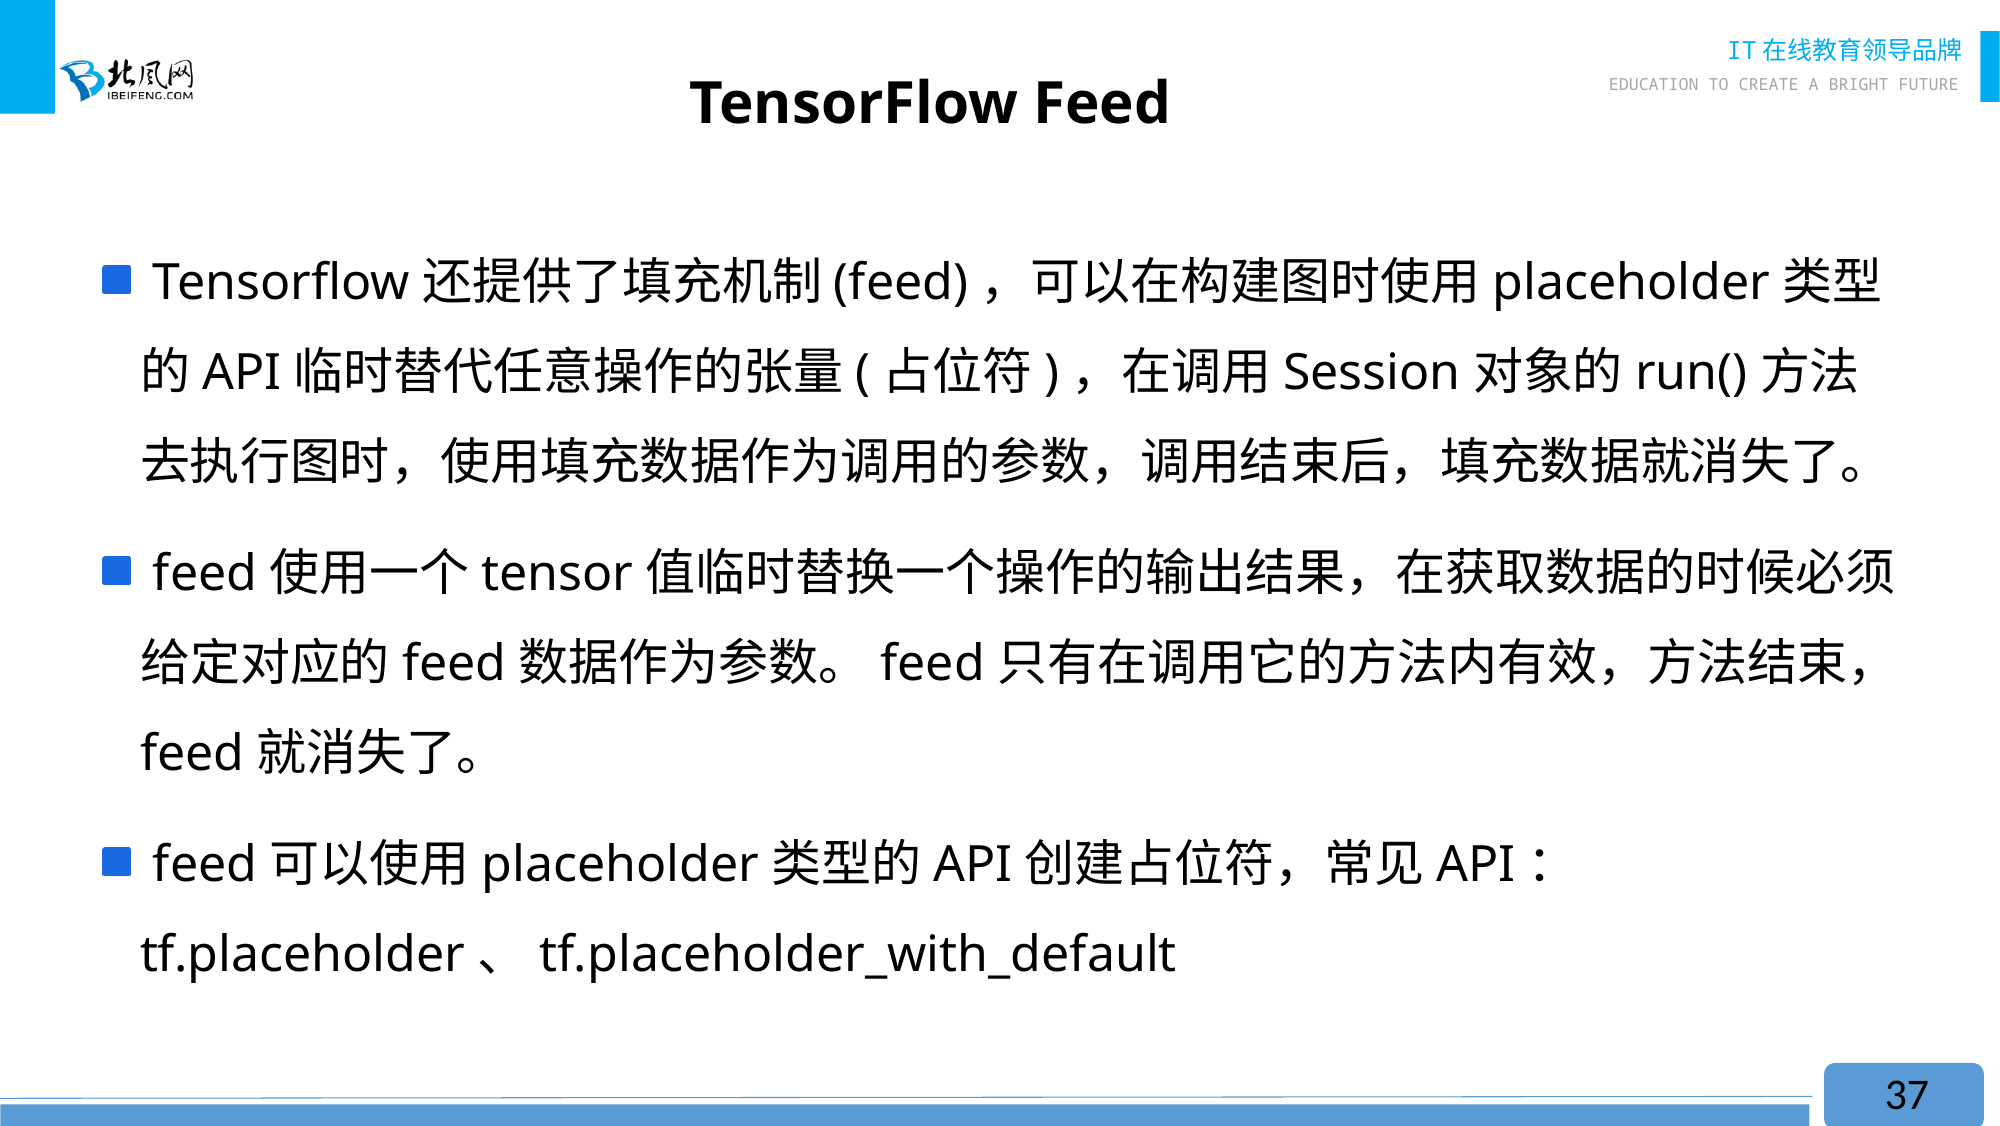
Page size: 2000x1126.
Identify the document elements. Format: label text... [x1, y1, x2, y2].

picture [56, 54, 198, 103]
picture [102, 265, 131, 294]
list Tensorflow还提供了填充机制(feed)，可以在构建图时使用placeholder类型的API临时替代任意操作的张量(占位符)，在调用Session对象的run()方法去执行图时，使用填充数据作为调用的参数，调用结束后，填充数据就消失了。 feed使用一个tensor值临时替换一个操作的输出结果，在获取数据的时候必须给定对应的feed数据作为参数。feed只有在调用它的方法内有效，方法结束，feed就消失了。 feed可以使用placeholder类型的API创建占位符，常见API：tf.placeholder、tf.placeholder_with_default [87, 212, 1922, 1028]
picture [102, 556, 131, 585]
title TensorFlow Feed [255, 42, 1606, 167]
picture [102, 847, 131, 876]
